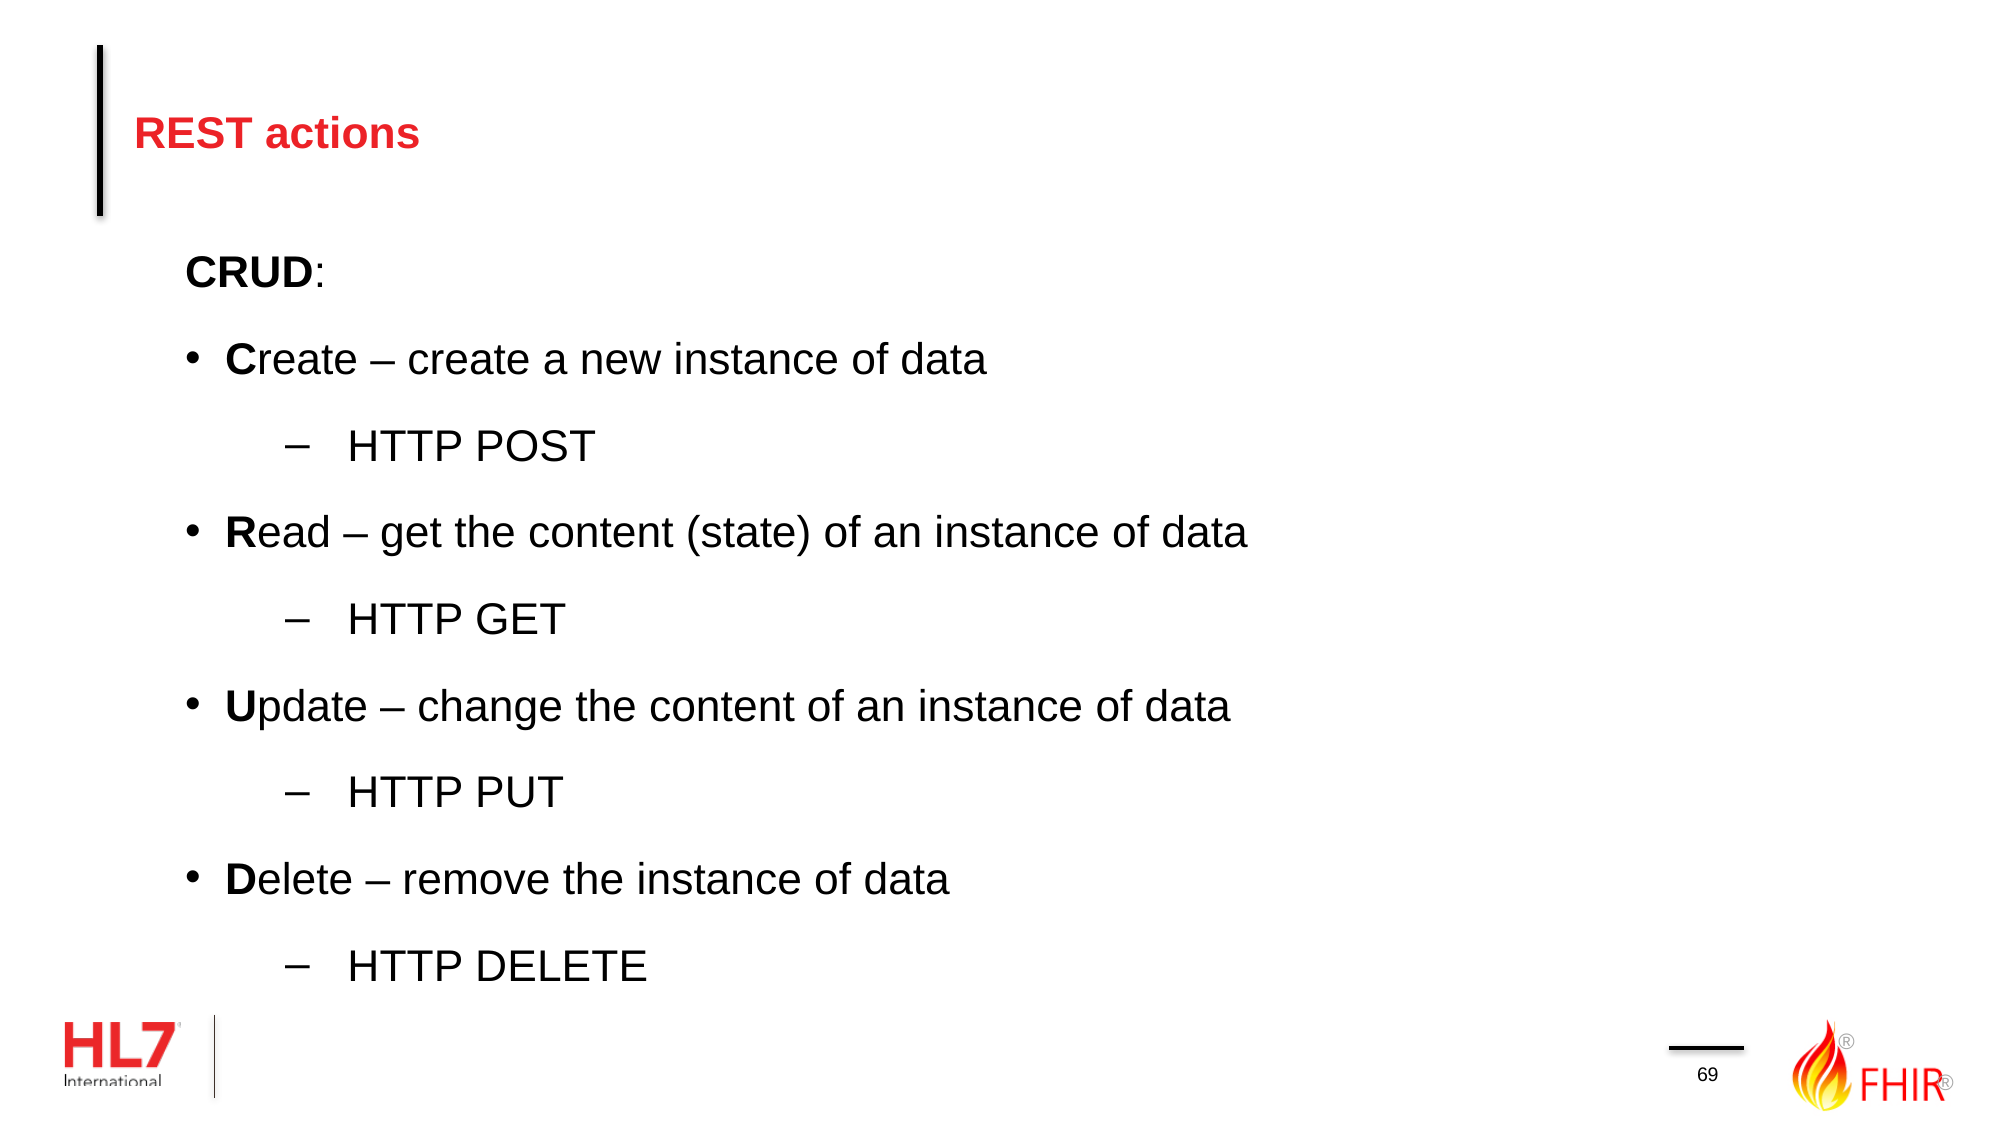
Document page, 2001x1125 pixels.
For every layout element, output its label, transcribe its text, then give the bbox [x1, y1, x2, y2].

title REST actions [134, 45, 1935, 217]
slide_number 69 [1678, 1048, 1738, 1086]
list CRUD: Create – create a new instance of data HTTP POST Read – get the content (state) of an instance of data HTTP GET Update – change the content of an instance of data HTTP PUT Delete – remove the instance of data HTTP DELETE [184, 243, 1506, 742]
picture [1785, 1014, 1951, 1116]
